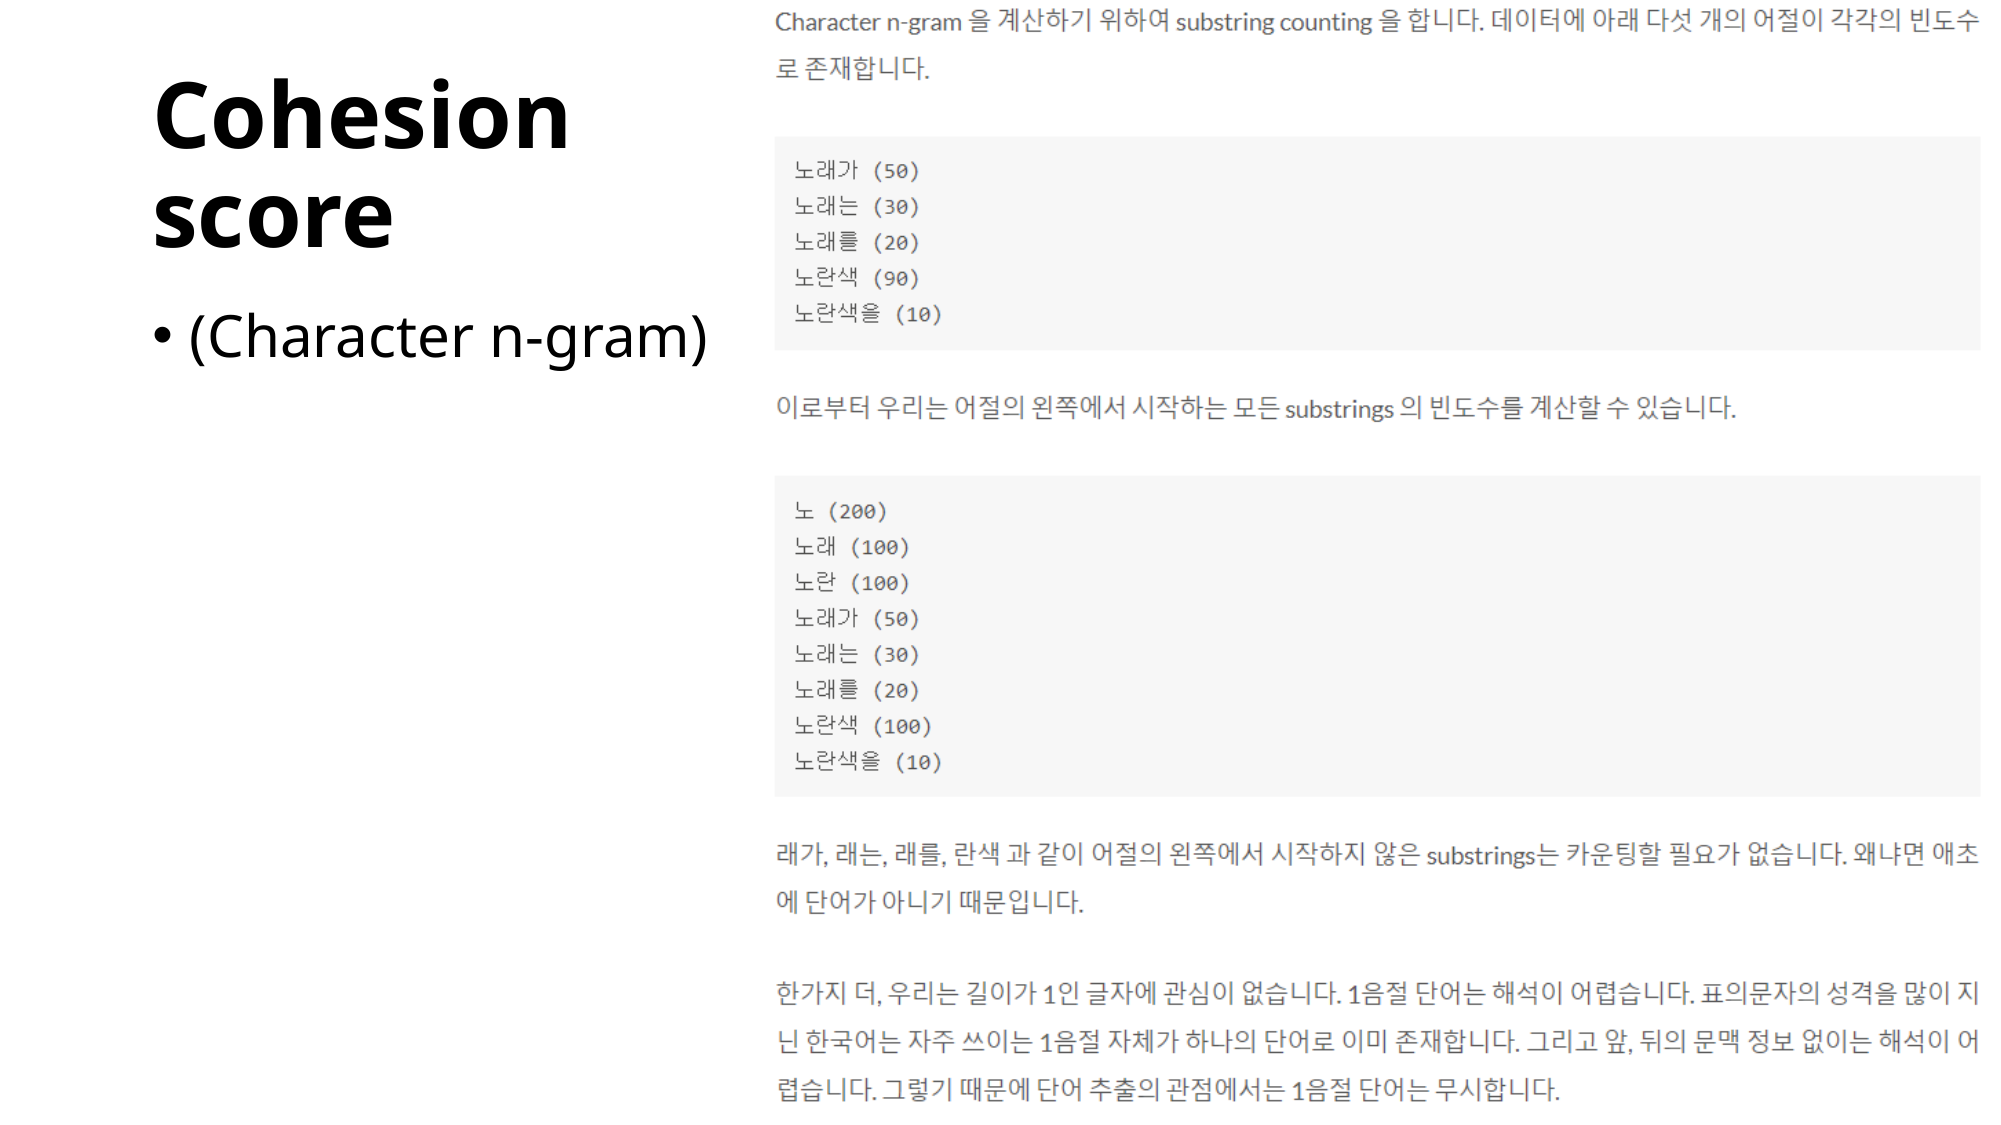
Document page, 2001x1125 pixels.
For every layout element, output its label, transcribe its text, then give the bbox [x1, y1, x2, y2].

picture [764, 0, 2000, 1125]
title Cohesion score [137, 59, 764, 278]
list (Character n-gram) [137, 299, 764, 1014]
